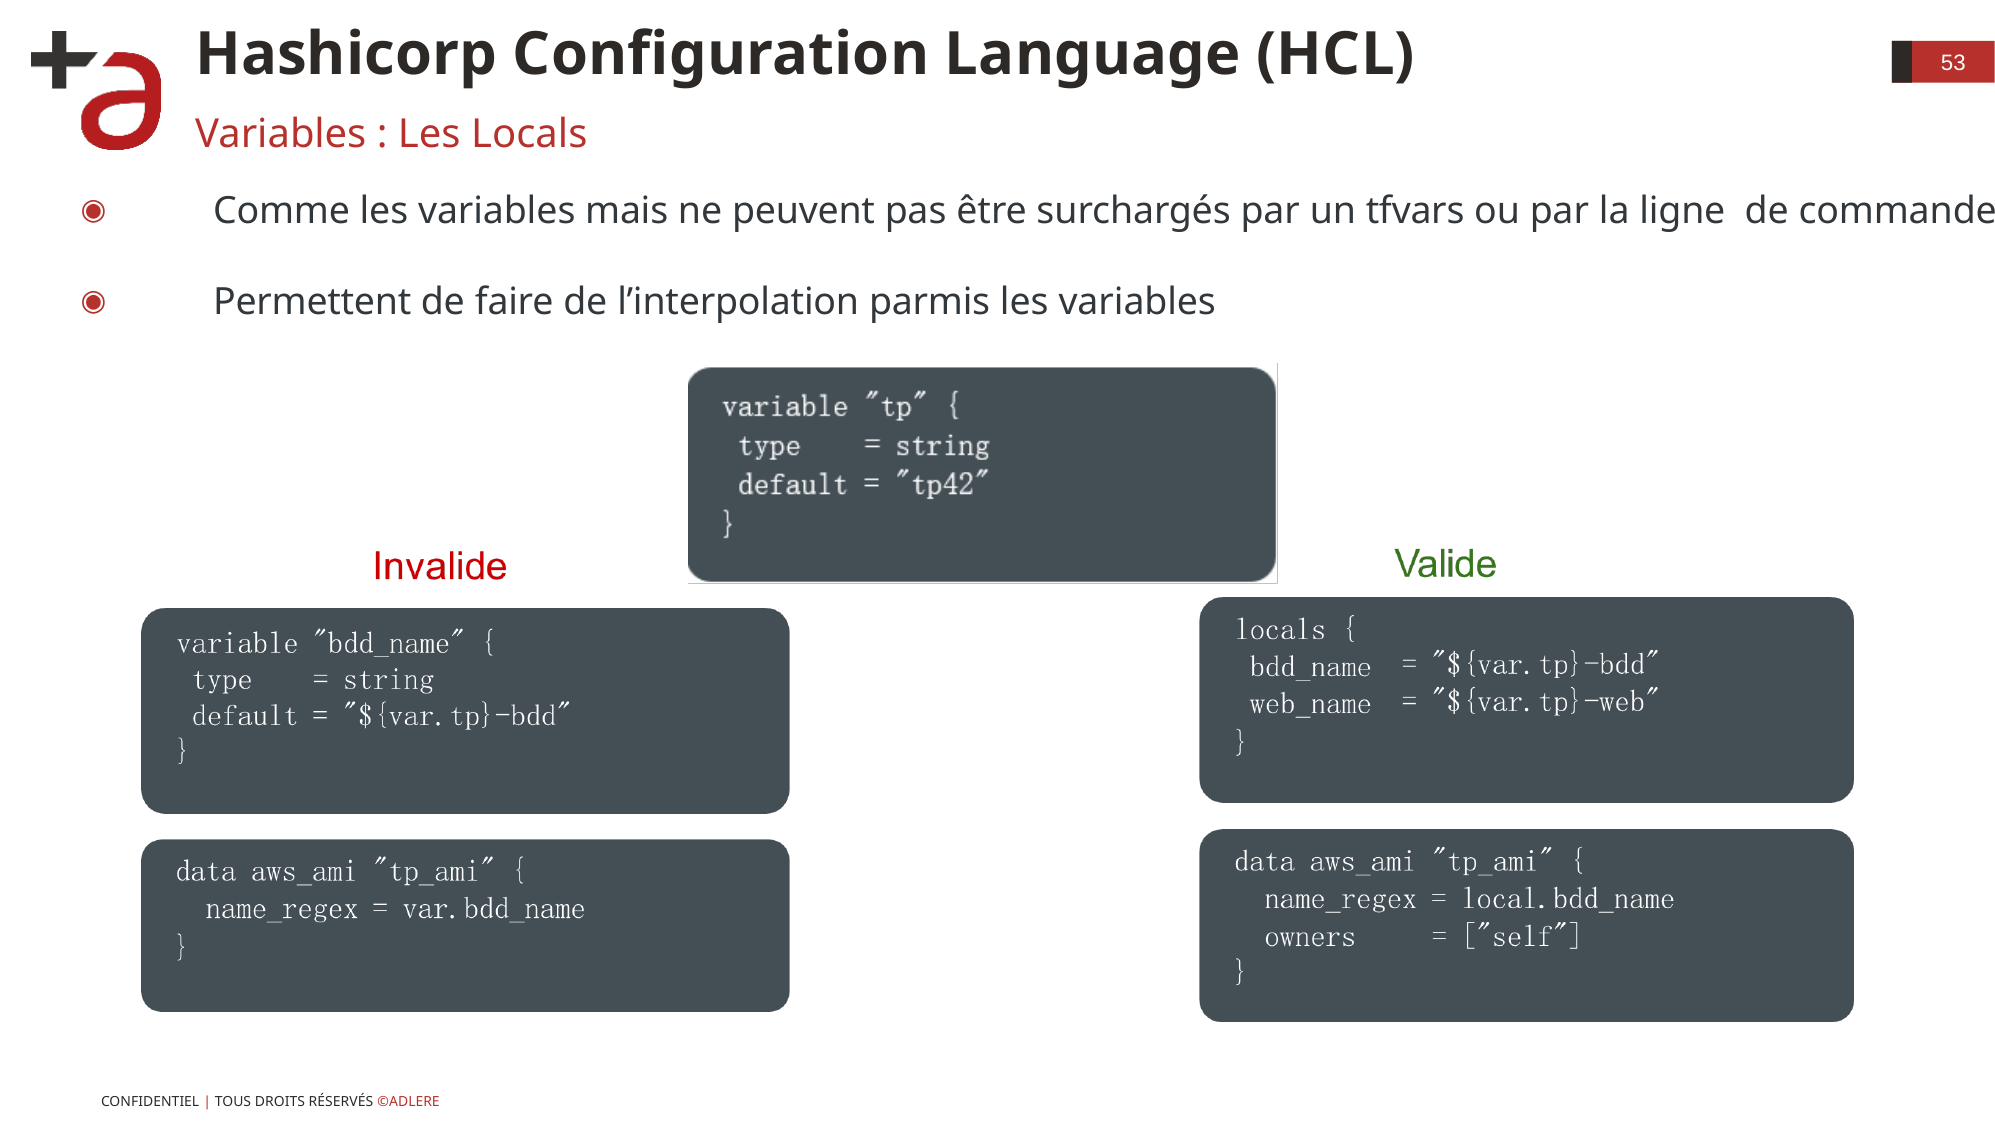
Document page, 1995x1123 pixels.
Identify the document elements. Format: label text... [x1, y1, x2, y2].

picture [141, 363, 1854, 1022]
subtitle Variables : Les Locals [180, 100, 1838, 172]
text_box Comme les variables mais ne peuvent pas être surchargés par un tfvars ou par la ligne de commande Permettent de faire de l’interpolation parmis les variables variable "tp" { type = string default = "tp42" } [78, 177, 1995, 628]
title Hashicorp Configuration Language (HCL) [180, 23, 1838, 95]
slide_number 53 [1912, 41, 1995, 82]
picture [31, 31, 161, 150]
